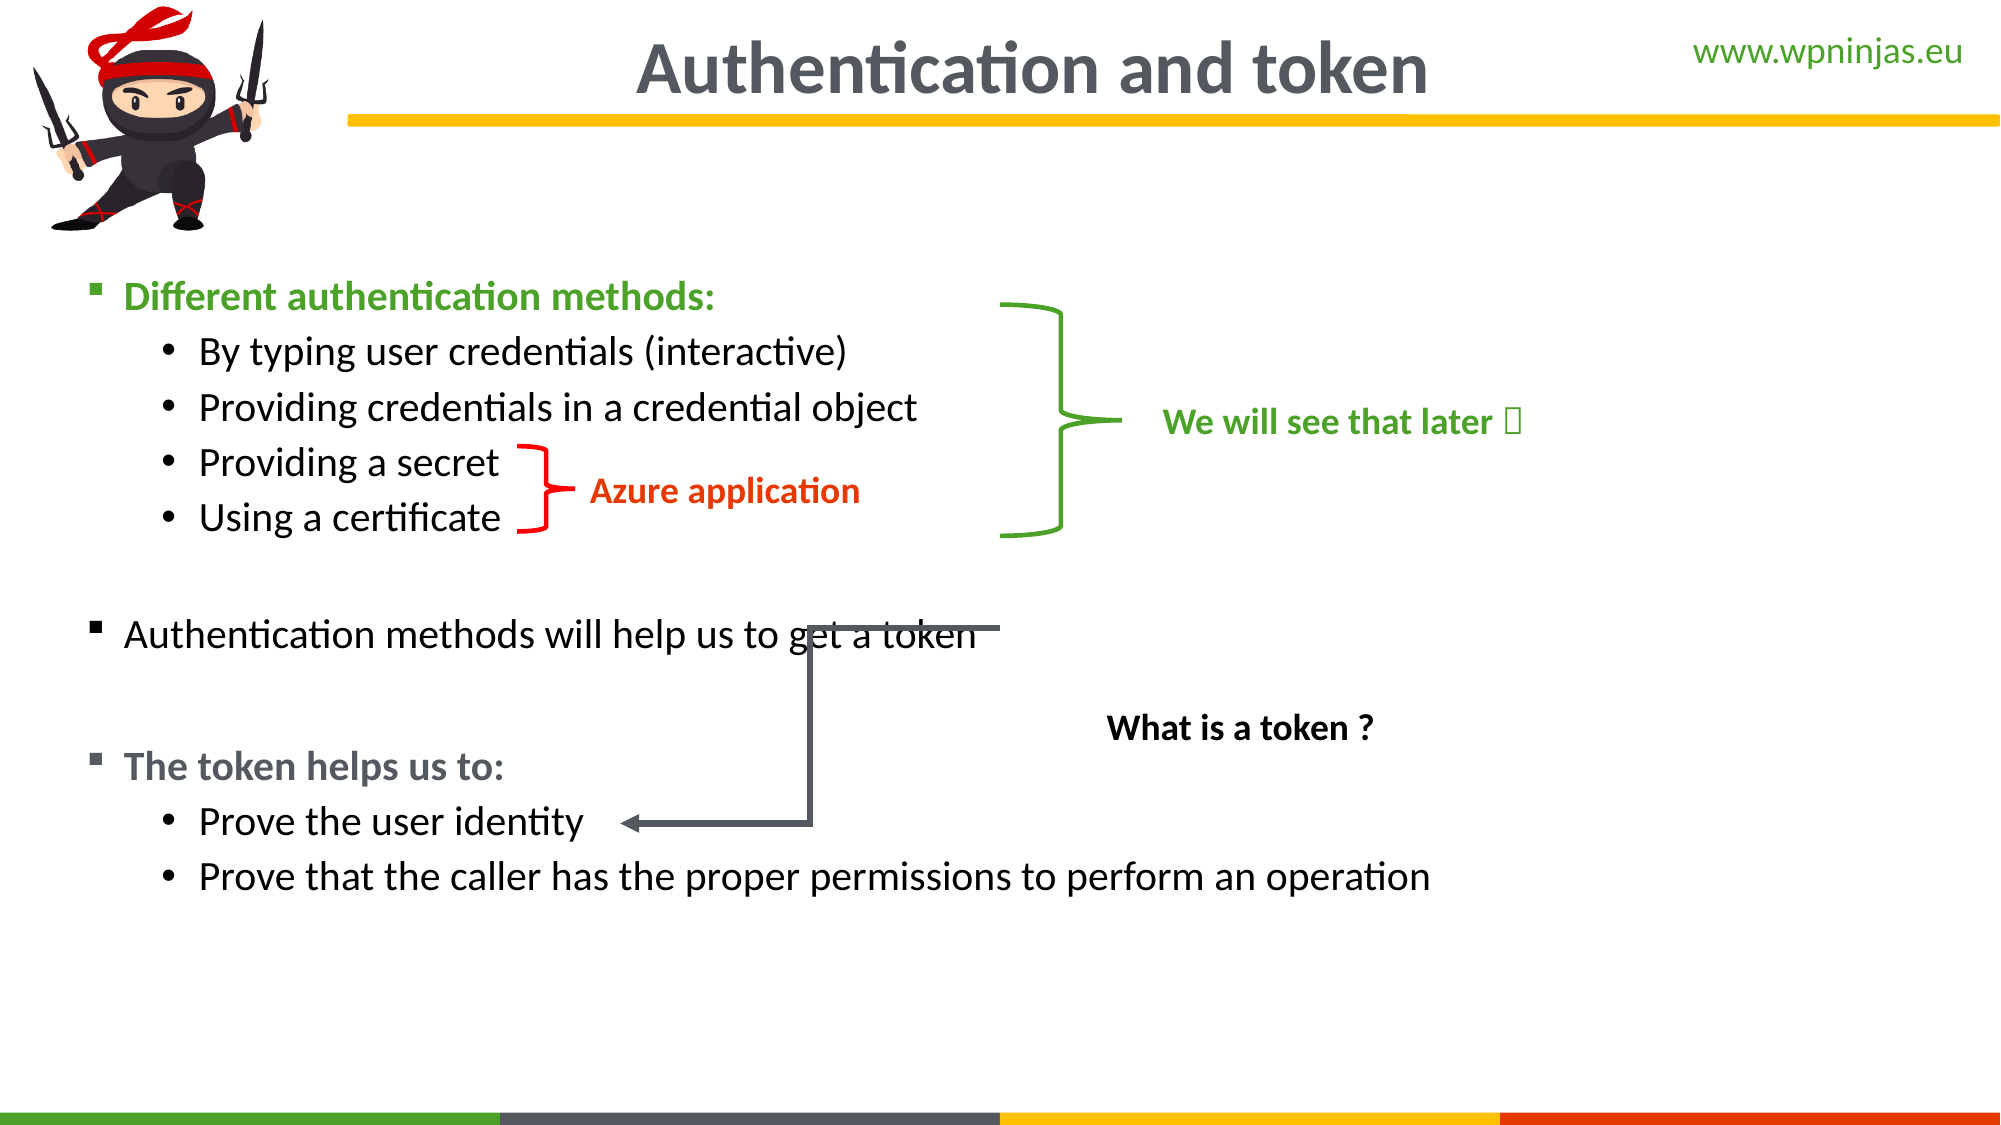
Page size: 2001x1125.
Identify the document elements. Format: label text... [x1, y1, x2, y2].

text_box [999, 304, 1122, 537]
text_box [517, 445, 574, 532]
text_box What is a token ? [1091, 695, 1391, 756]
text_box Azure application [574, 458, 908, 519]
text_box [620, 628, 1000, 824]
text_box We will see that later  [1147, 389, 1540, 450]
picture [28, 0, 269, 236]
list Different authentication methods: By typing user credentials (interactive) Providing credentials in a credential object Providing a secret Using a certificate Authentication methods will help us to get a token The token helps us to: Prove the user identity Prove that the caller has the proper permissions to perform an operation [71, 266, 1922, 1046]
list Authentication and token [383, 21, 1684, 114]
